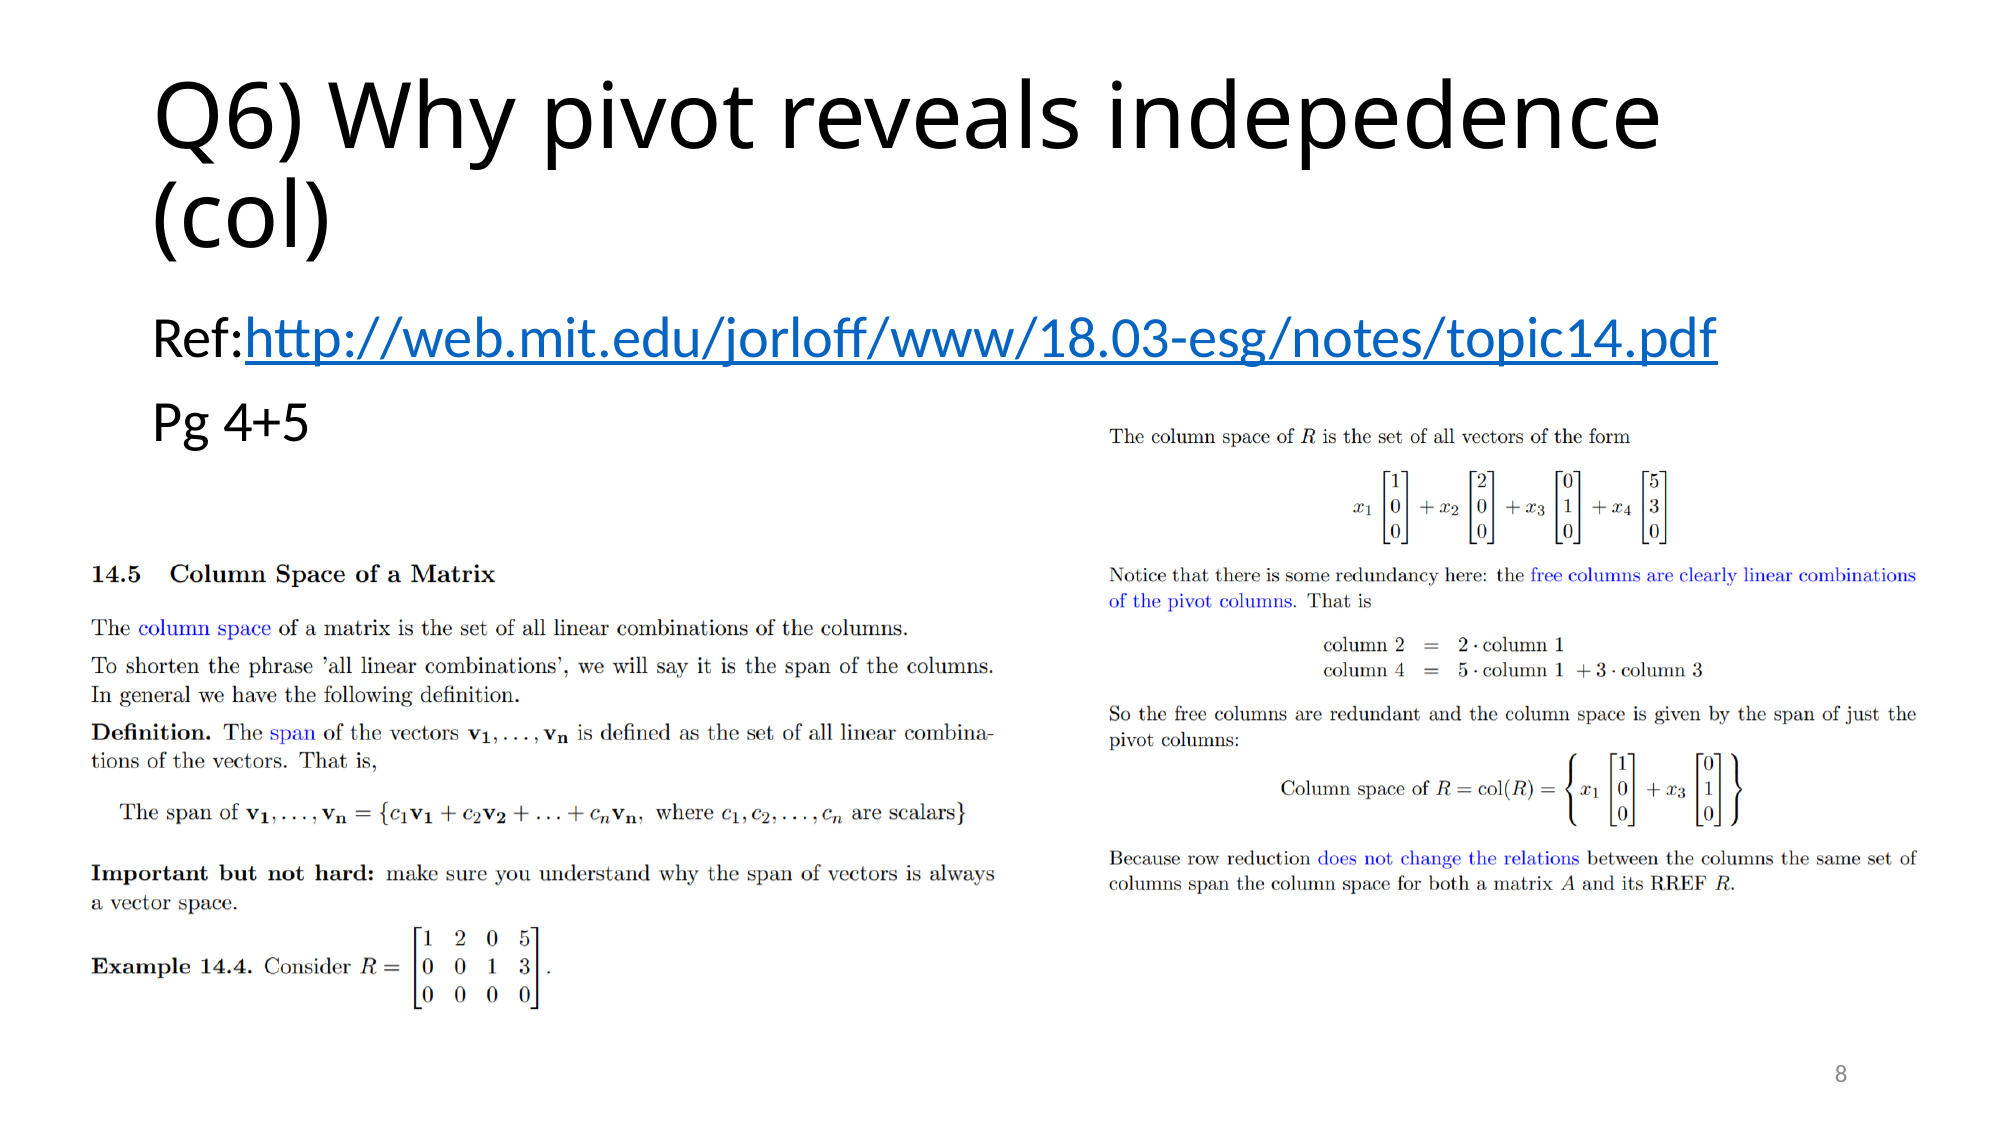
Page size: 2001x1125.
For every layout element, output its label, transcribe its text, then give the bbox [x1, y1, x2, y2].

list Ref:http://web.mit.edu/jorloff/www/18.03-esg/notes/topic14.pdf Pg 4+5 [137, 299, 1863, 1014]
slide_number 8 [1412, 1042, 1863, 1103]
picture [71, 542, 1016, 1014]
picture [1089, 415, 1929, 897]
title Q6) Why pivot reveals indepedence (col) [137, 59, 1863, 278]
